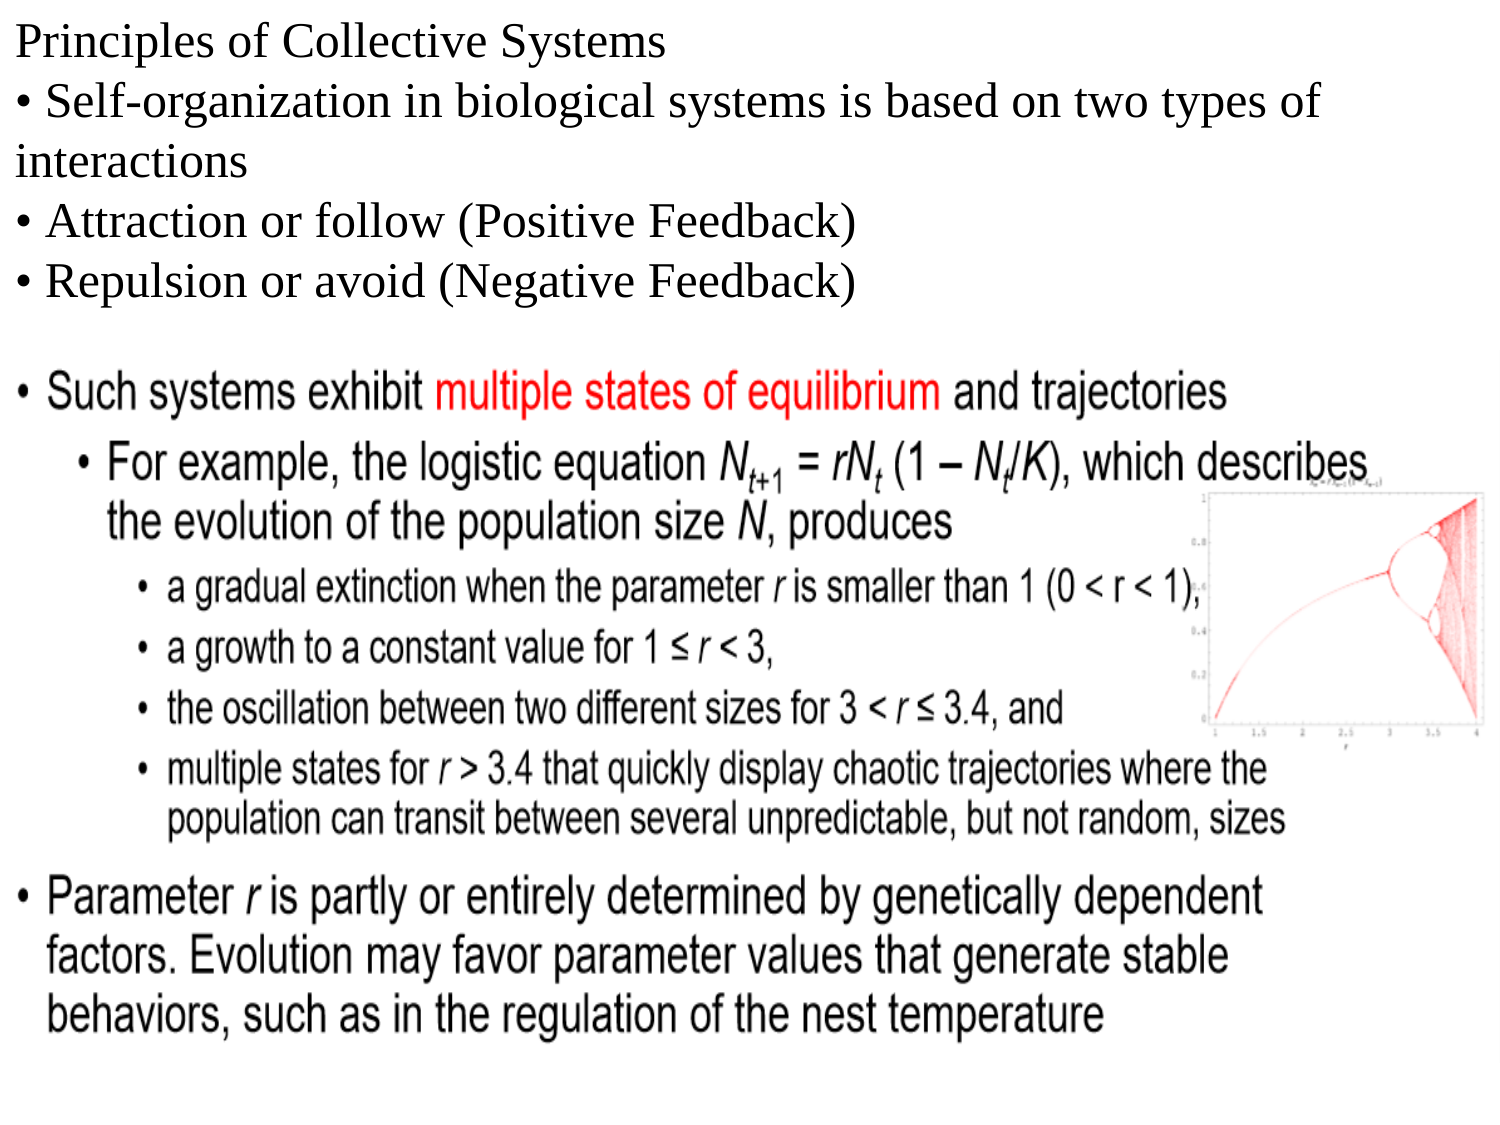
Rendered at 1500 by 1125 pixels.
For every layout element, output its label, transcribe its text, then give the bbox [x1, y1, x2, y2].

text_box Principles of Collective Systems • Self-organization in biological systems is based on two types of interactions • Attraction or follow (Positive Feedback) • Repulsion or avoid (Negative Feedback) [0, 0, 1500, 315]
picture [4, 349, 1500, 1063]
